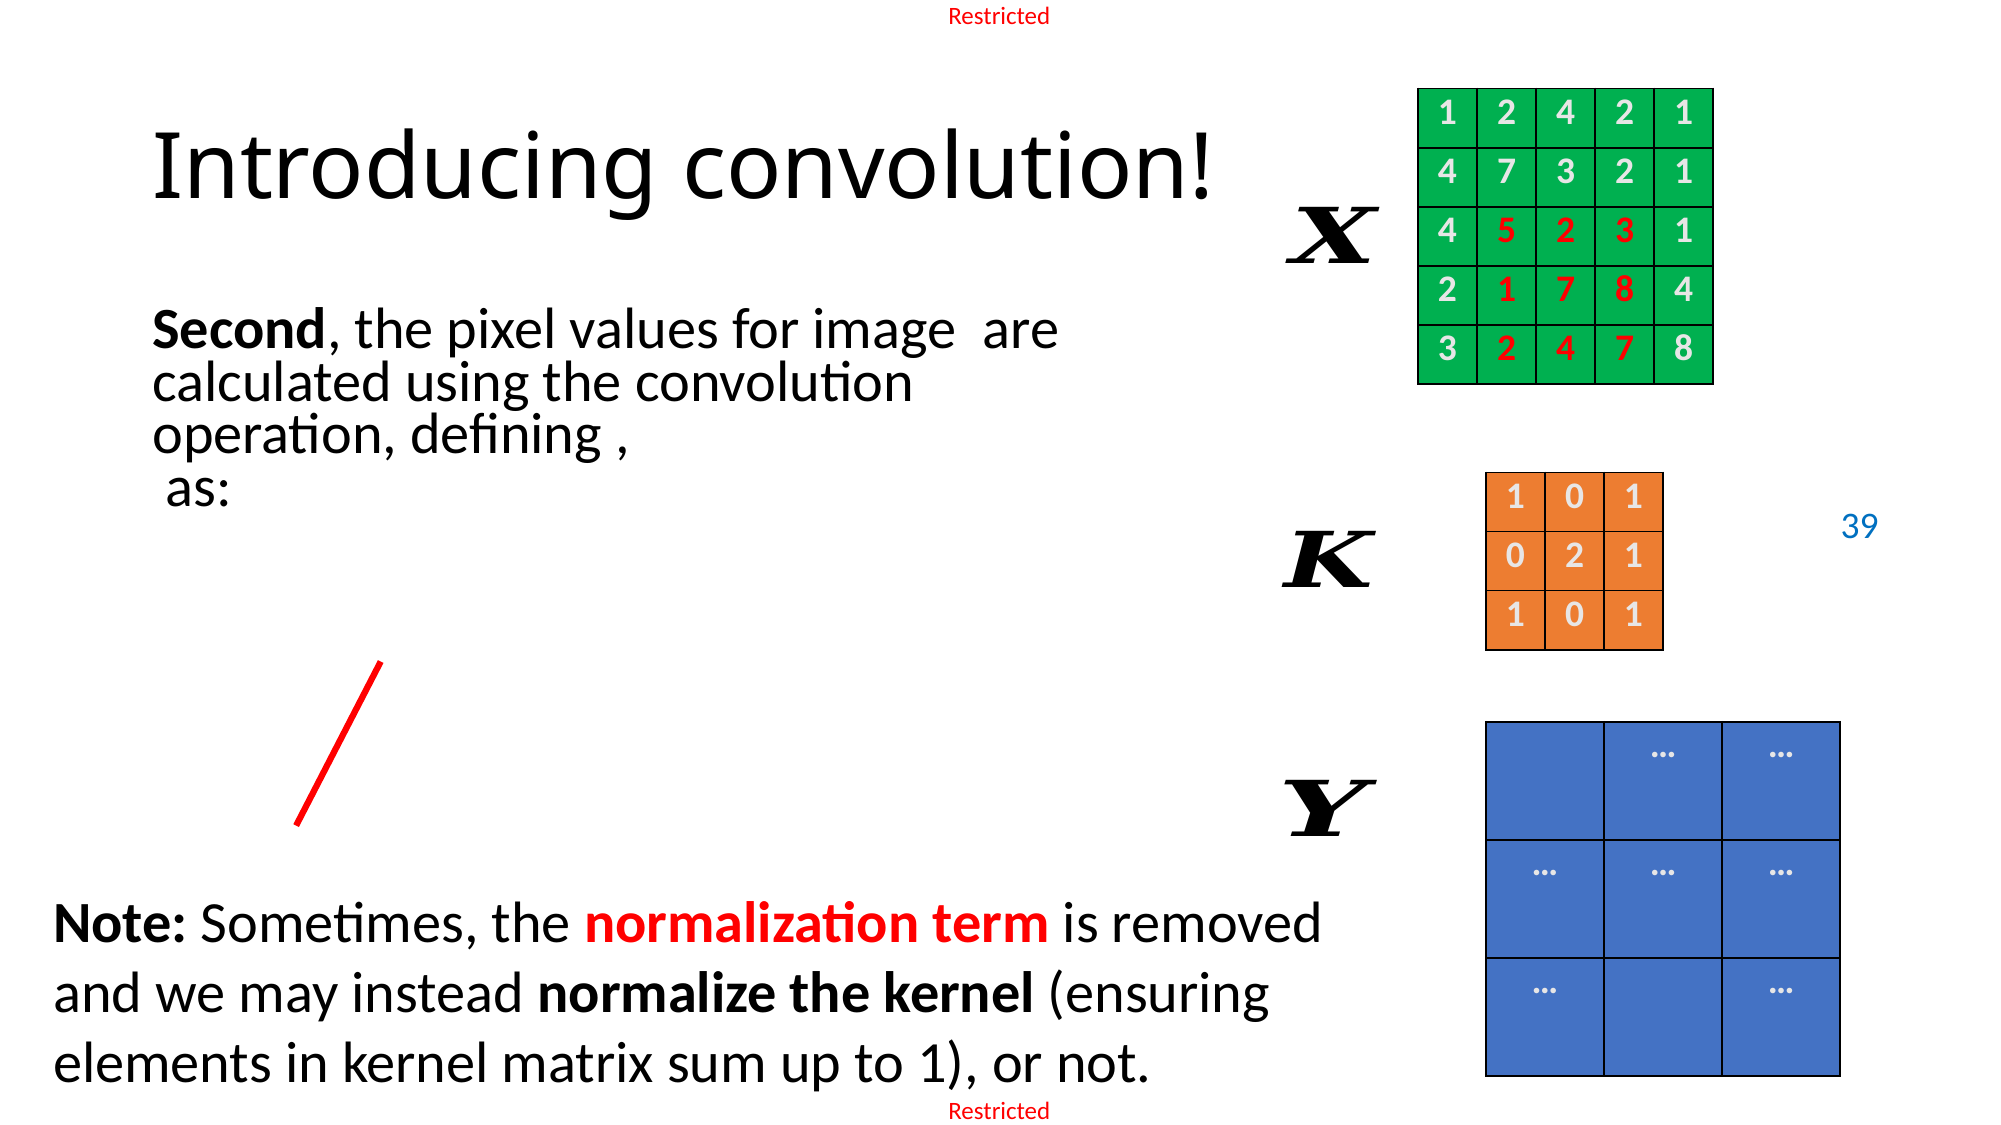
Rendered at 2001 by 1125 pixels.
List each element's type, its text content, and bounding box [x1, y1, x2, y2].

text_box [296, 661, 381, 826]
table_cell 3 [1419, 326, 1476, 383]
table_cell 5 [1478, 208, 1535, 265]
table_cell 4 [1419, 149, 1476, 206]
table_cell 8 [1655, 326, 1712, 383]
table_cell 3 [1596, 208, 1653, 265]
text_box Note: Sometimes, the normalization term is removed and we may instead normalize the kernel (ensuring elements in kernel matrix sum up to 1), or not. [38, 876, 1345, 1102]
table_cell 0 [1487, 532, 1544, 590]
table_header 1 [1419, 89, 1476, 147]
table_cell 1 [1605, 591, 1662, 649]
table_header 1 [1605, 473, 1662, 531]
table_cell 1 [1487, 591, 1544, 649]
table_cell 1 [1478, 267, 1535, 324]
table_header 4 [1537, 89, 1594, 147]
table_header 1 [1487, 473, 1544, 531]
table_cell 4 [1655, 267, 1712, 324]
table_cell 4 [1537, 326, 1594, 383]
table_cell 4 [1419, 208, 1476, 265]
title Introducing convolution! [137, 59, 1863, 278]
table_header 2 [1596, 89, 1653, 147]
table_cell 0 [1546, 591, 1603, 649]
table_cell 2 [1537, 208, 1594, 265]
table_cell 1 [1655, 208, 1712, 265]
table_header 0 [1546, 473, 1603, 531]
table_cell 2 [1478, 326, 1535, 383]
table_cell 8 [1596, 267, 1653, 324]
table_header 1 [1655, 89, 1712, 147]
table_cell 2 [1419, 267, 1476, 324]
table_cell 1 [1605, 532, 1662, 590]
table_cell 7 [1478, 149, 1535, 206]
table_cell 7 [1596, 326, 1653, 383]
table_cell 7 [1537, 267, 1594, 324]
table_cell 3 [1537, 149, 1594, 206]
table_cell 1 [1655, 149, 1712, 206]
table_cell 2 [1596, 149, 1653, 206]
table_cell 2 [1546, 532, 1603, 590]
table_header 2 [1478, 89, 1535, 147]
